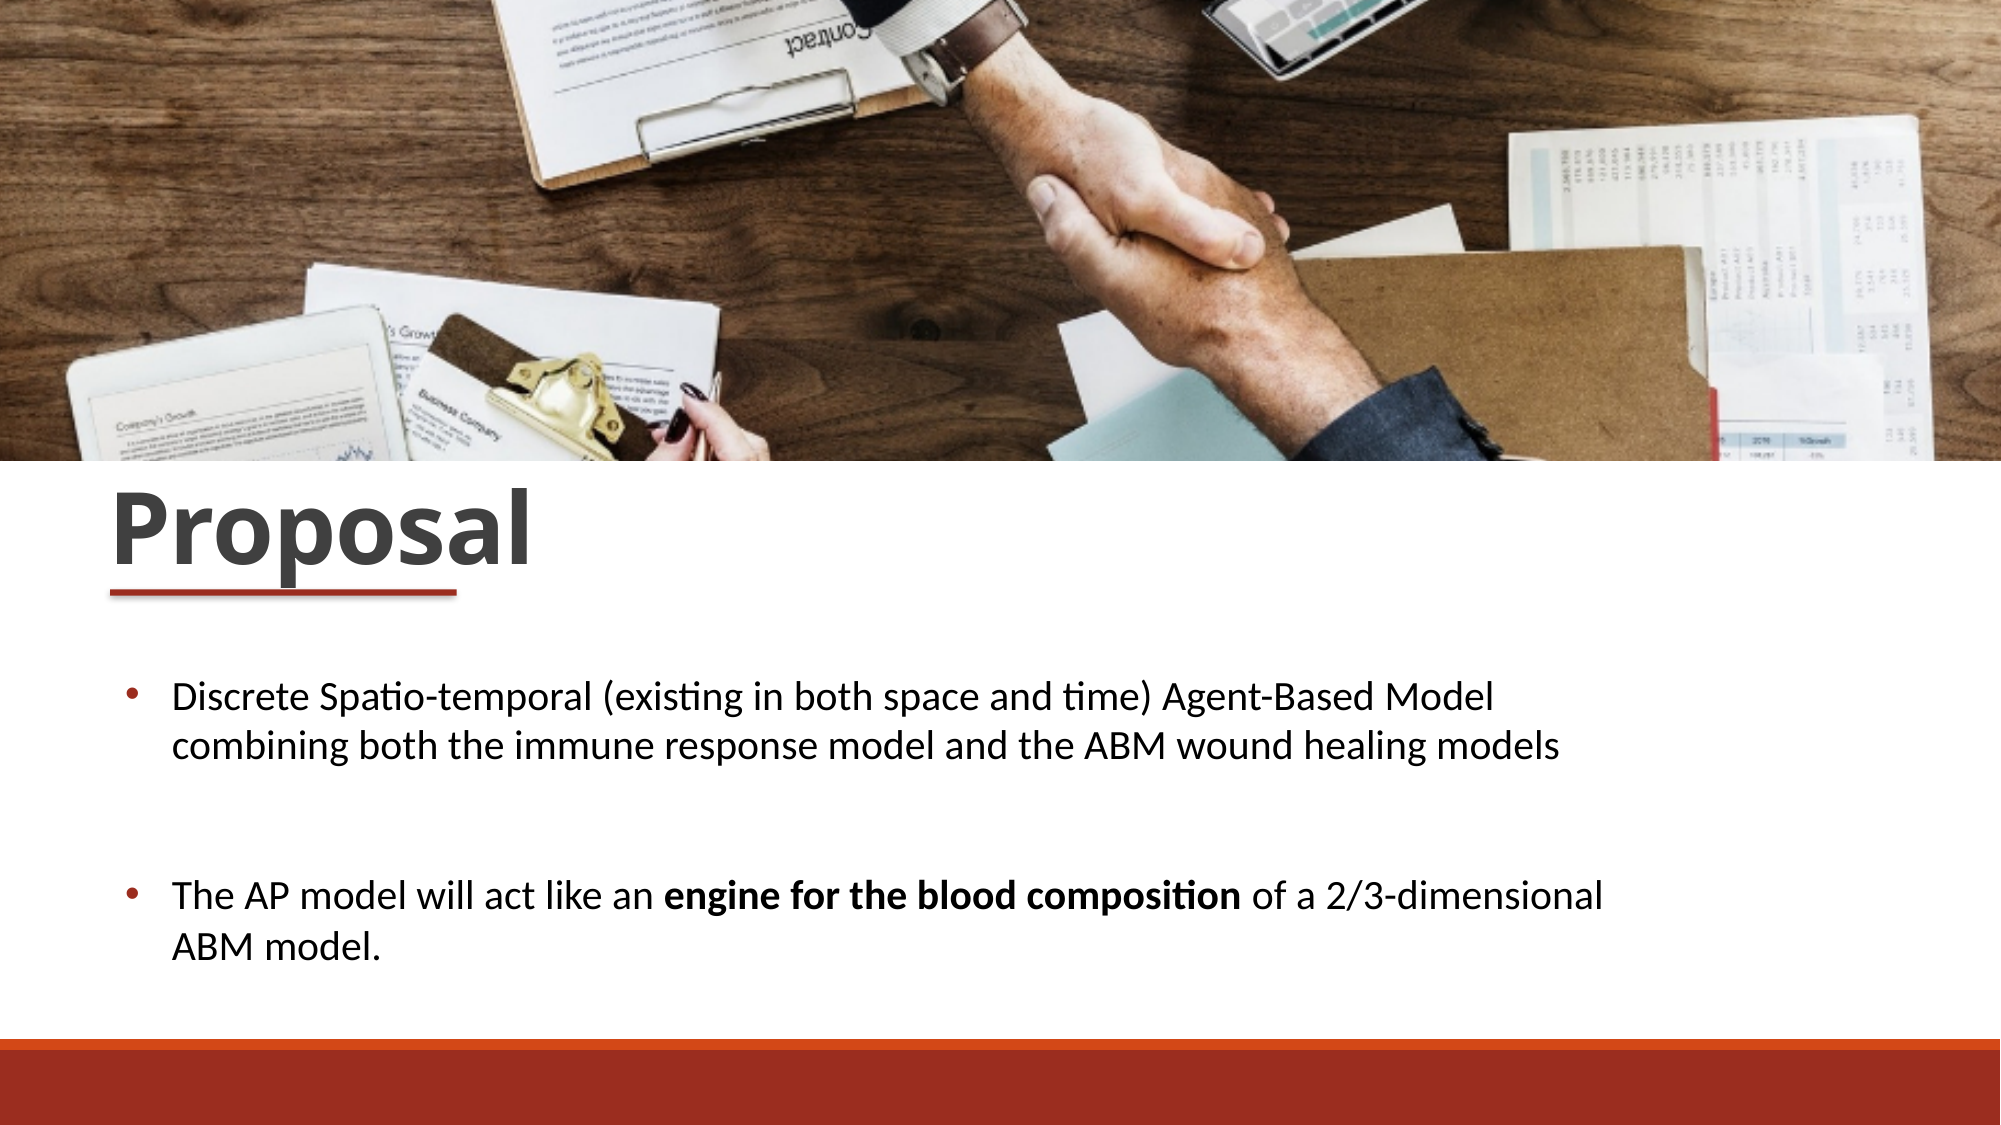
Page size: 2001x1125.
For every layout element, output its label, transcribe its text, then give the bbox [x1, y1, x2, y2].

picture [0, 0, 2001, 461]
text_box [110, 589, 457, 596]
text_box Discrete Spatio-temporal (existing in both space and time) Agent-Based Model combining both the immune response model and the ABM wound healing models The AP model will act like an engine for the blood composition of a 2/3-dimensional ABM model. [110, 615, 1694, 1121]
text_box Proposal [93, 472, 1744, 593]
